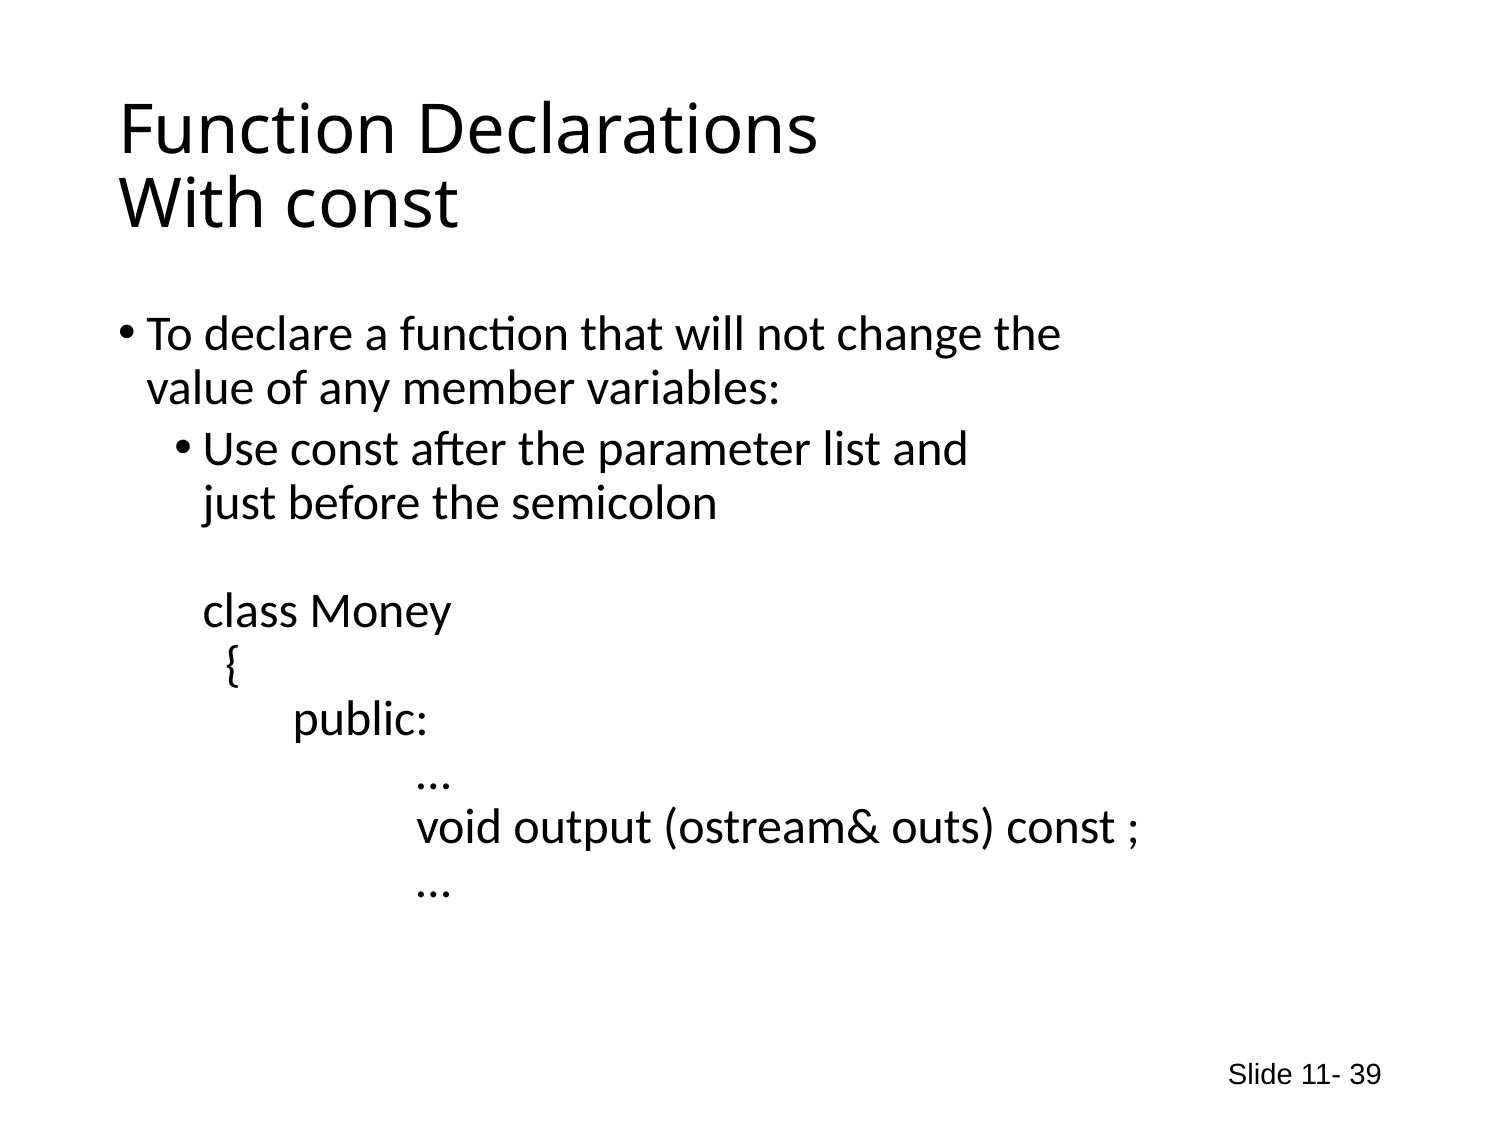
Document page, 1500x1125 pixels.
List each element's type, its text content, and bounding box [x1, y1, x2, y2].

title Function Declarations With const [103, 59, 1397, 278]
list To declare a function that will not change the value of any member variables: Use const after the parameter list and just before the semicolon class Money { public: … void output (ostream& outs) const ; … [103, 299, 1397, 938]
slide_number Slide 11- 39 [1059, 1042, 1397, 1103]
